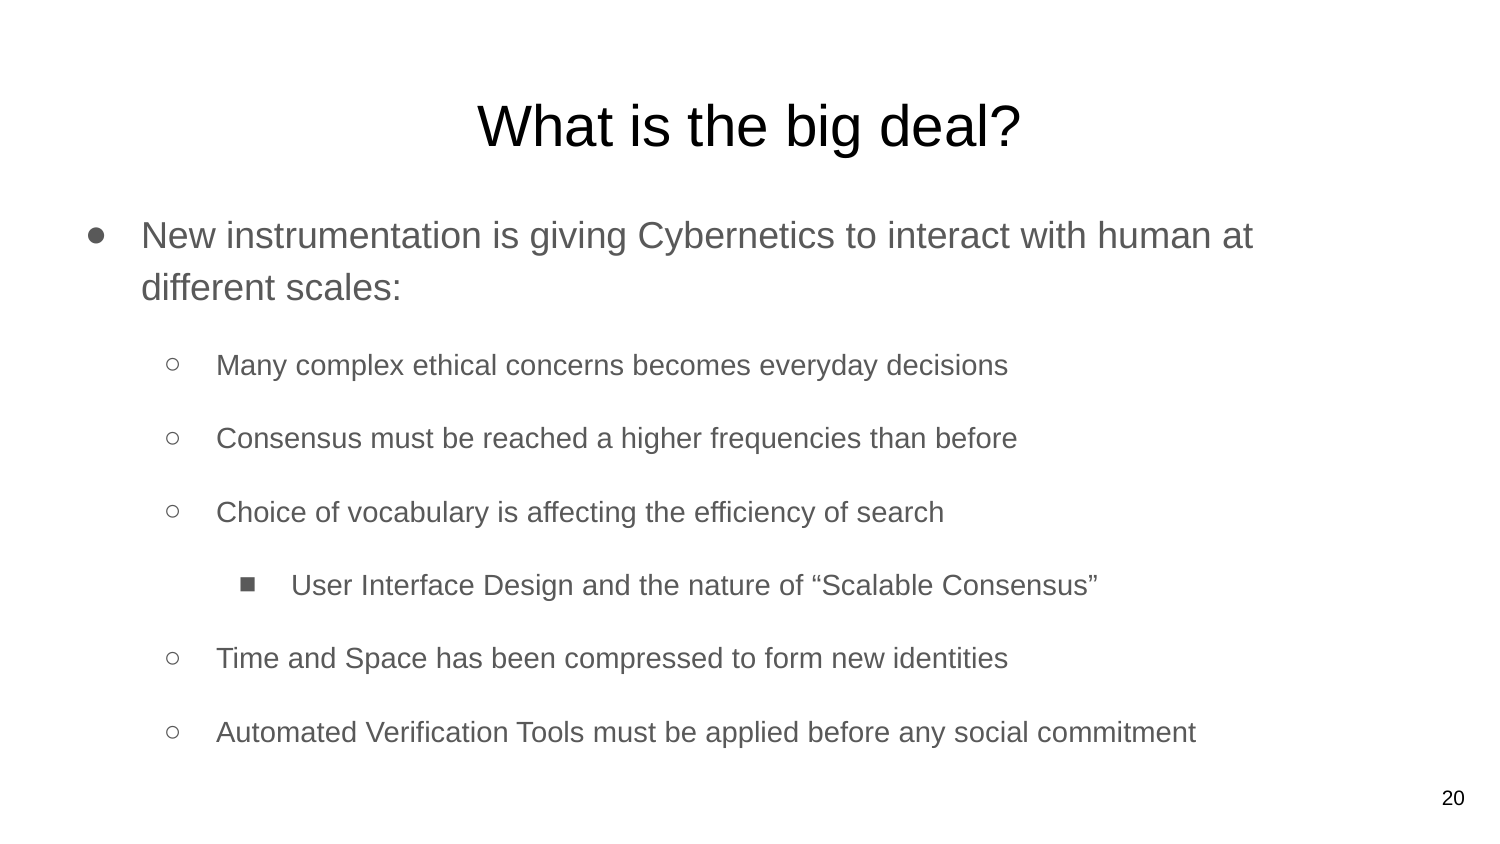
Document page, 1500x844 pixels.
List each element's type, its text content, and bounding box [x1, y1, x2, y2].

title What is the big deal? [51, 72, 1449, 167]
list New instrumentation is giving Cybernetics to interact with human at different scales: Many complex ethical concerns becomes everyday decisions Consensus must be reached a higher frequencies than before Choice of vocabulary is affecting the efficiency of search User Interface Design and the nature of “Scalable Consensus” Time and Space has been compressed to form new identities Automated Verification Tools must be applied before any social commitment [51, 189, 1379, 750]
slide_number 20 [1389, 764, 1480, 830]
